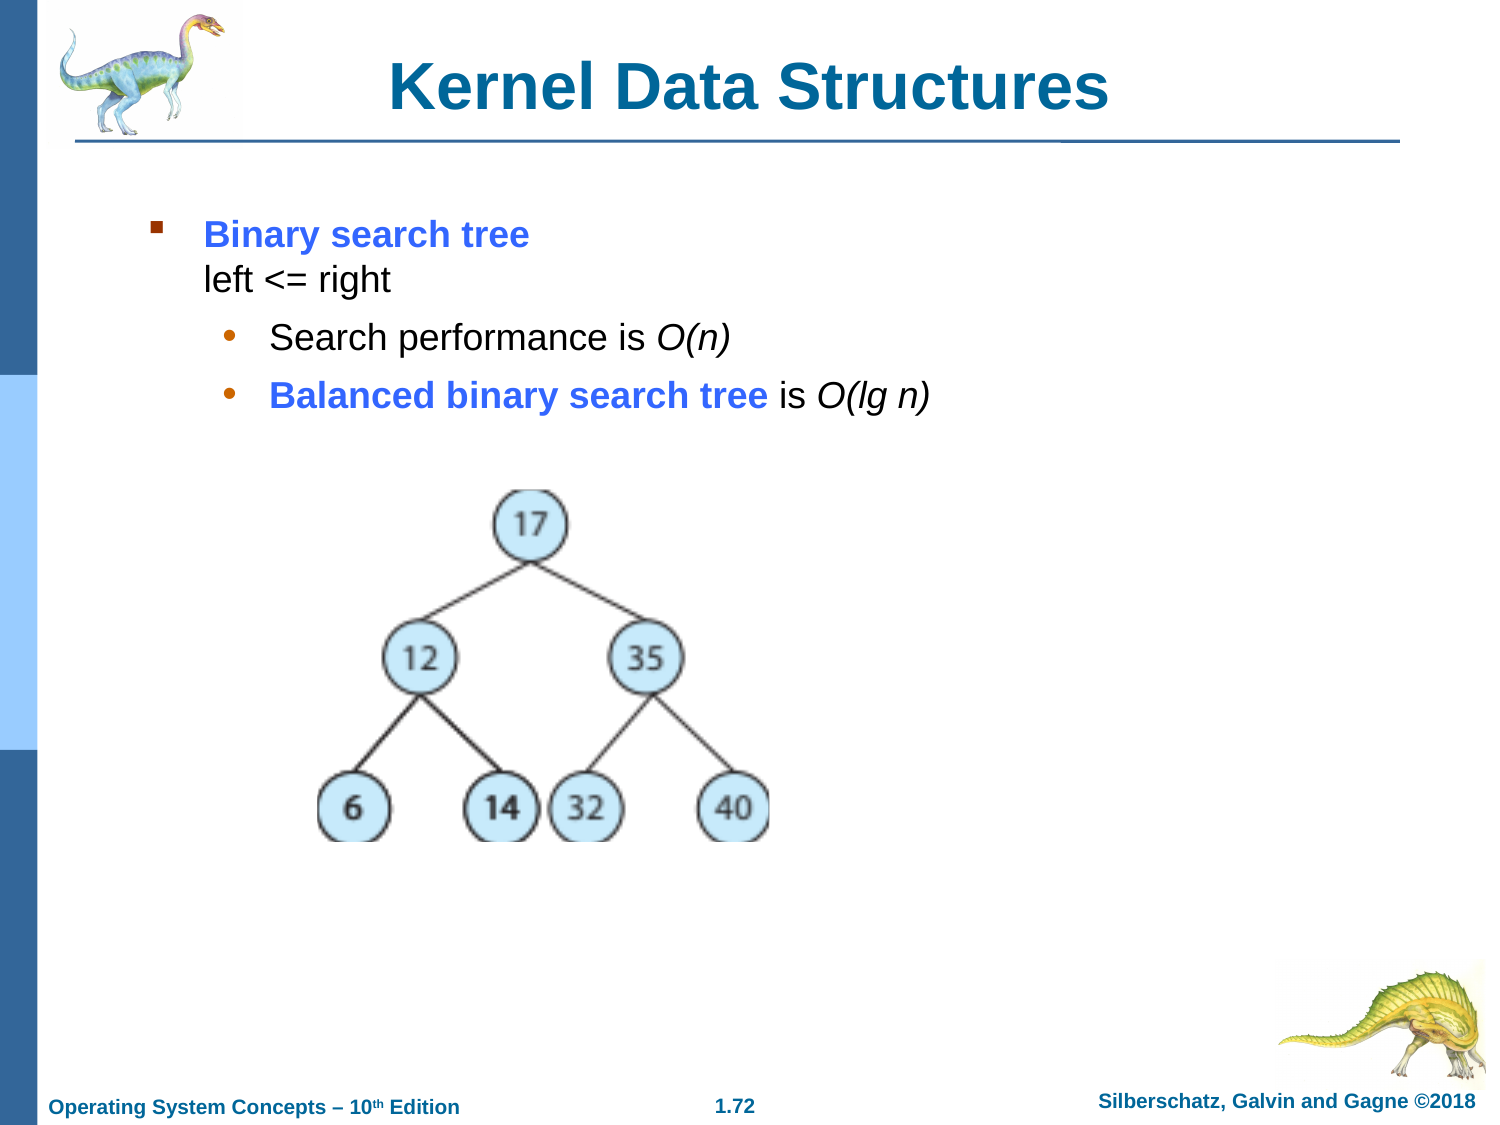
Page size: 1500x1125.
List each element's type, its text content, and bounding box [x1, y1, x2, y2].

picture [46, 0, 243, 149]
list Binary search tree left <= right Search performance is O(n) Balanced binary search tree is O(lg n) [132, 202, 1030, 466]
title Kernel Data Structures [75, 35, 1425, 131]
picture [1275, 959, 1486, 1090]
picture [317, 488, 770, 842]
